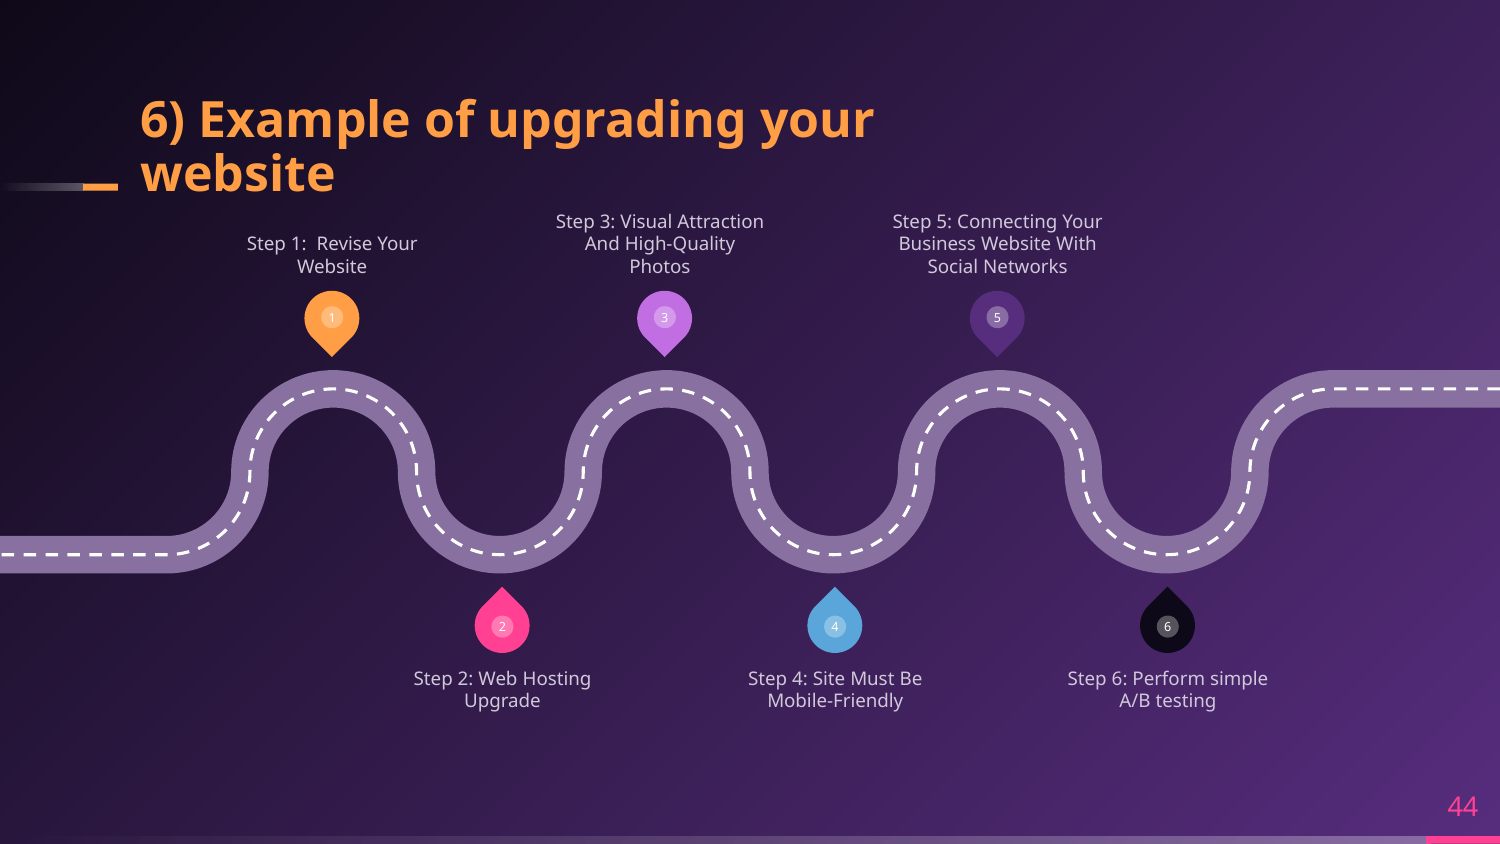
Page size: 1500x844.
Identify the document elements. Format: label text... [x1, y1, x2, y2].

text_box Step 2: Web Hosting Upgrade [396, 666, 608, 755]
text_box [625, 279, 704, 358]
text_box Step 5: Connecting Your Business Website With Social Networks [892, 189, 1103, 278]
title 6) Example of upgrading your website [140, 137, 1011, 203]
text_box Step 3: Visual Attraction And High-Quality Photos [554, 189, 766, 278]
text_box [463, 586, 542, 665]
text_box [0, 388, 1500, 555]
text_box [292, 279, 371, 358]
text_box Step 1: Revise Your Website [226, 189, 438, 278]
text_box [958, 279, 1037, 358]
text_box Step 4: Site Must Be Mobile-Friendly [729, 666, 941, 755]
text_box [1128, 586, 1207, 665]
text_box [795, 586, 874, 665]
slide_number 44 [1426, 779, 1500, 837]
text_box Step 6: Perform simple A/B testing [1062, 666, 1274, 755]
